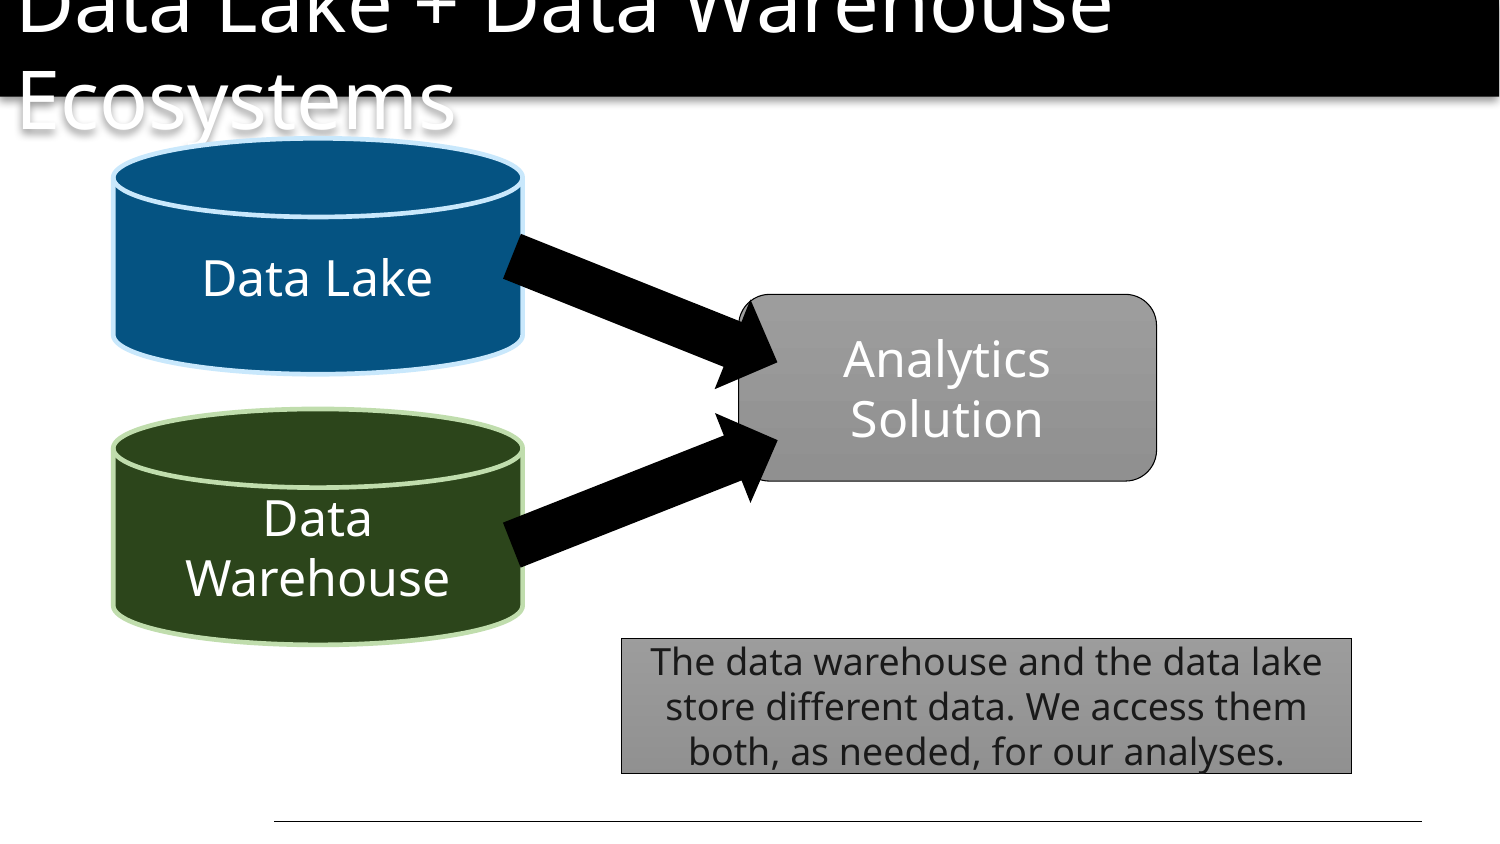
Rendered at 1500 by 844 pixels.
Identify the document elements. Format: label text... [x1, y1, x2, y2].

text_box Data Lake [112, 137, 524, 375]
text_box Data Warehouse [112, 408, 524, 646]
text_box The data warehouse and the data lake store different data. We access them both, as needed, for our analyses. [621, 638, 1352, 774]
text_box Analytics Solution [738, 293, 1158, 482]
title Data Lake + Data Warehouse Ecosystems [0, 0, 1500, 97]
text_box [503, 233, 778, 390]
text_box [502, 413, 778, 568]
